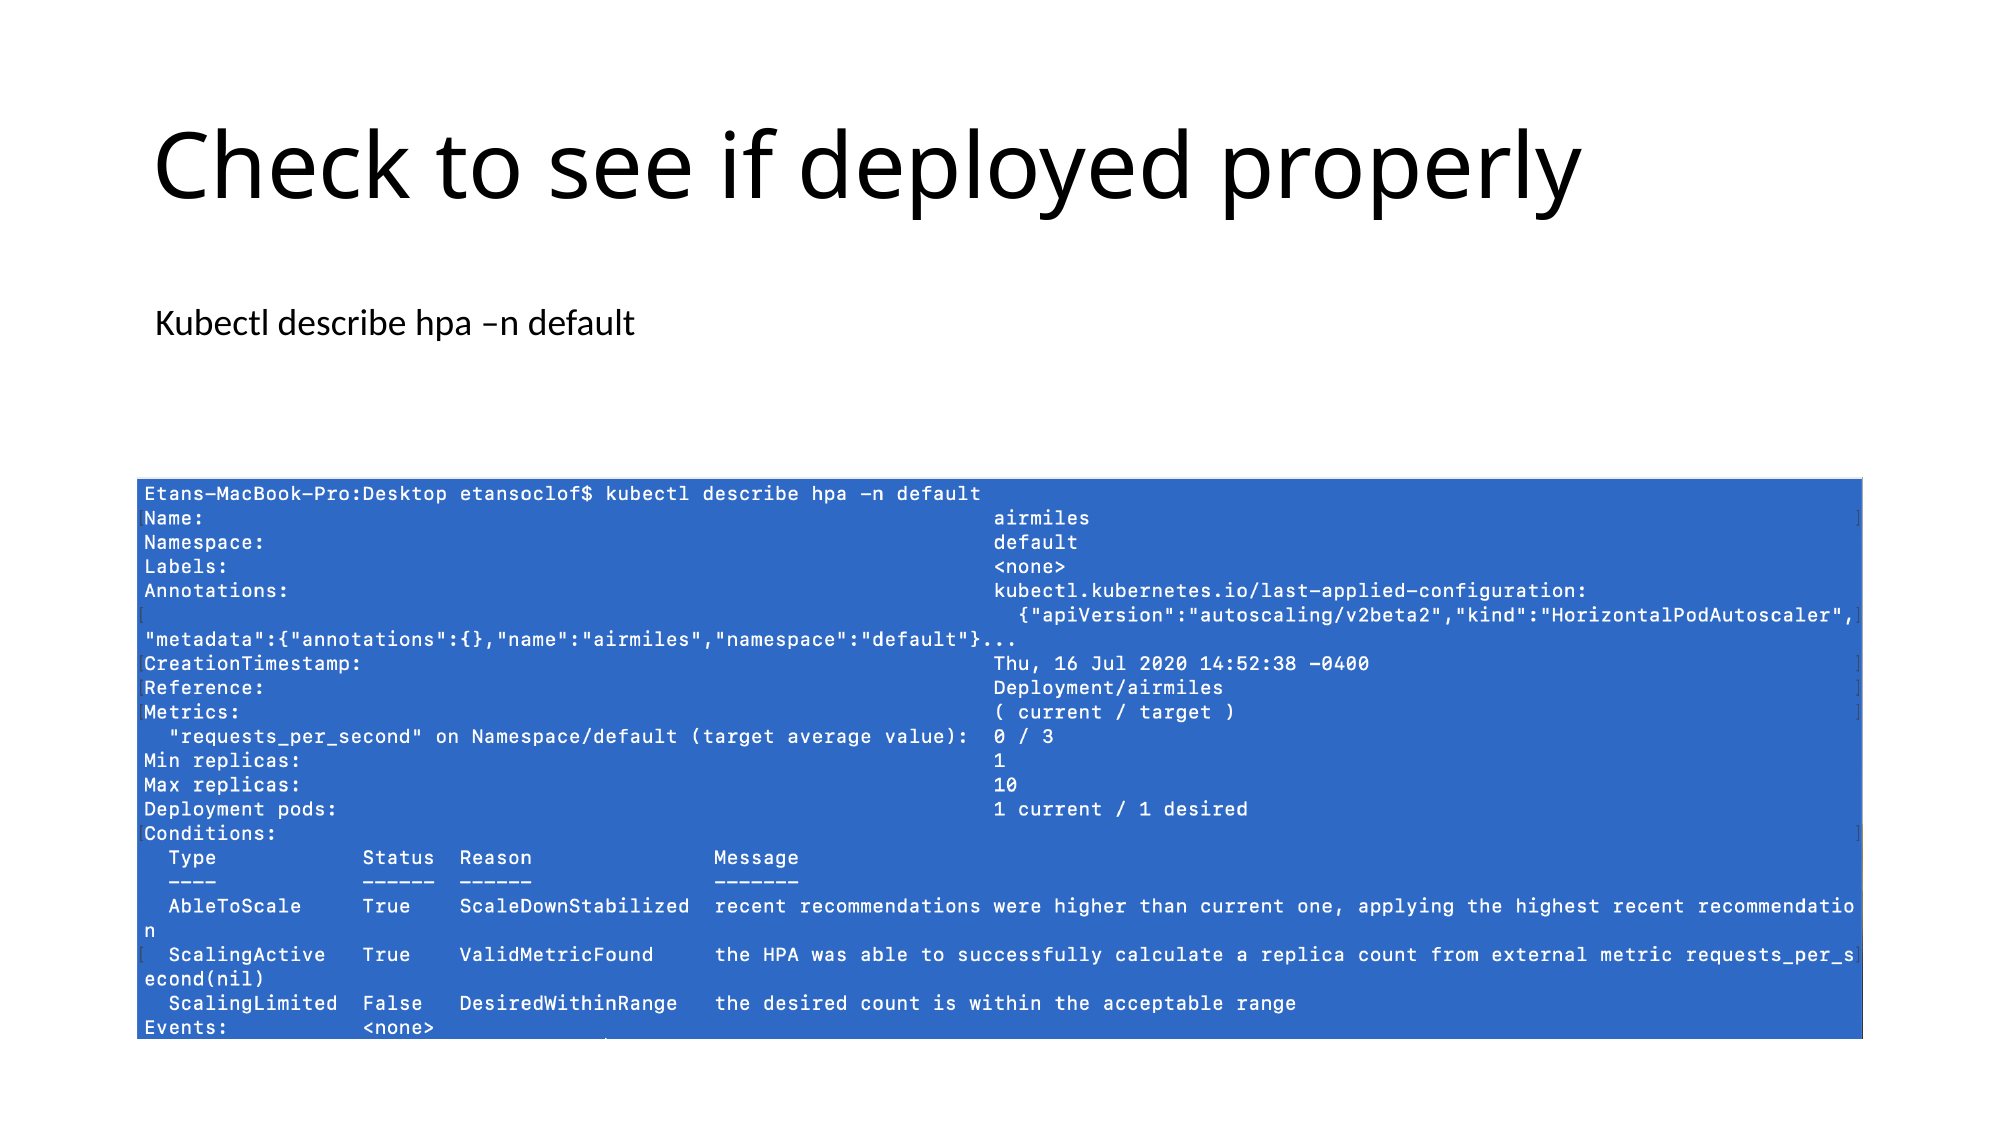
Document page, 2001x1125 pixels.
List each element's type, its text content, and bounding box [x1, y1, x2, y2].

text_box Kubectl describe hpa –n default [140, 290, 651, 351]
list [137, 477, 1863, 1039]
title Check to see if deployed properly [137, 59, 1863, 278]
